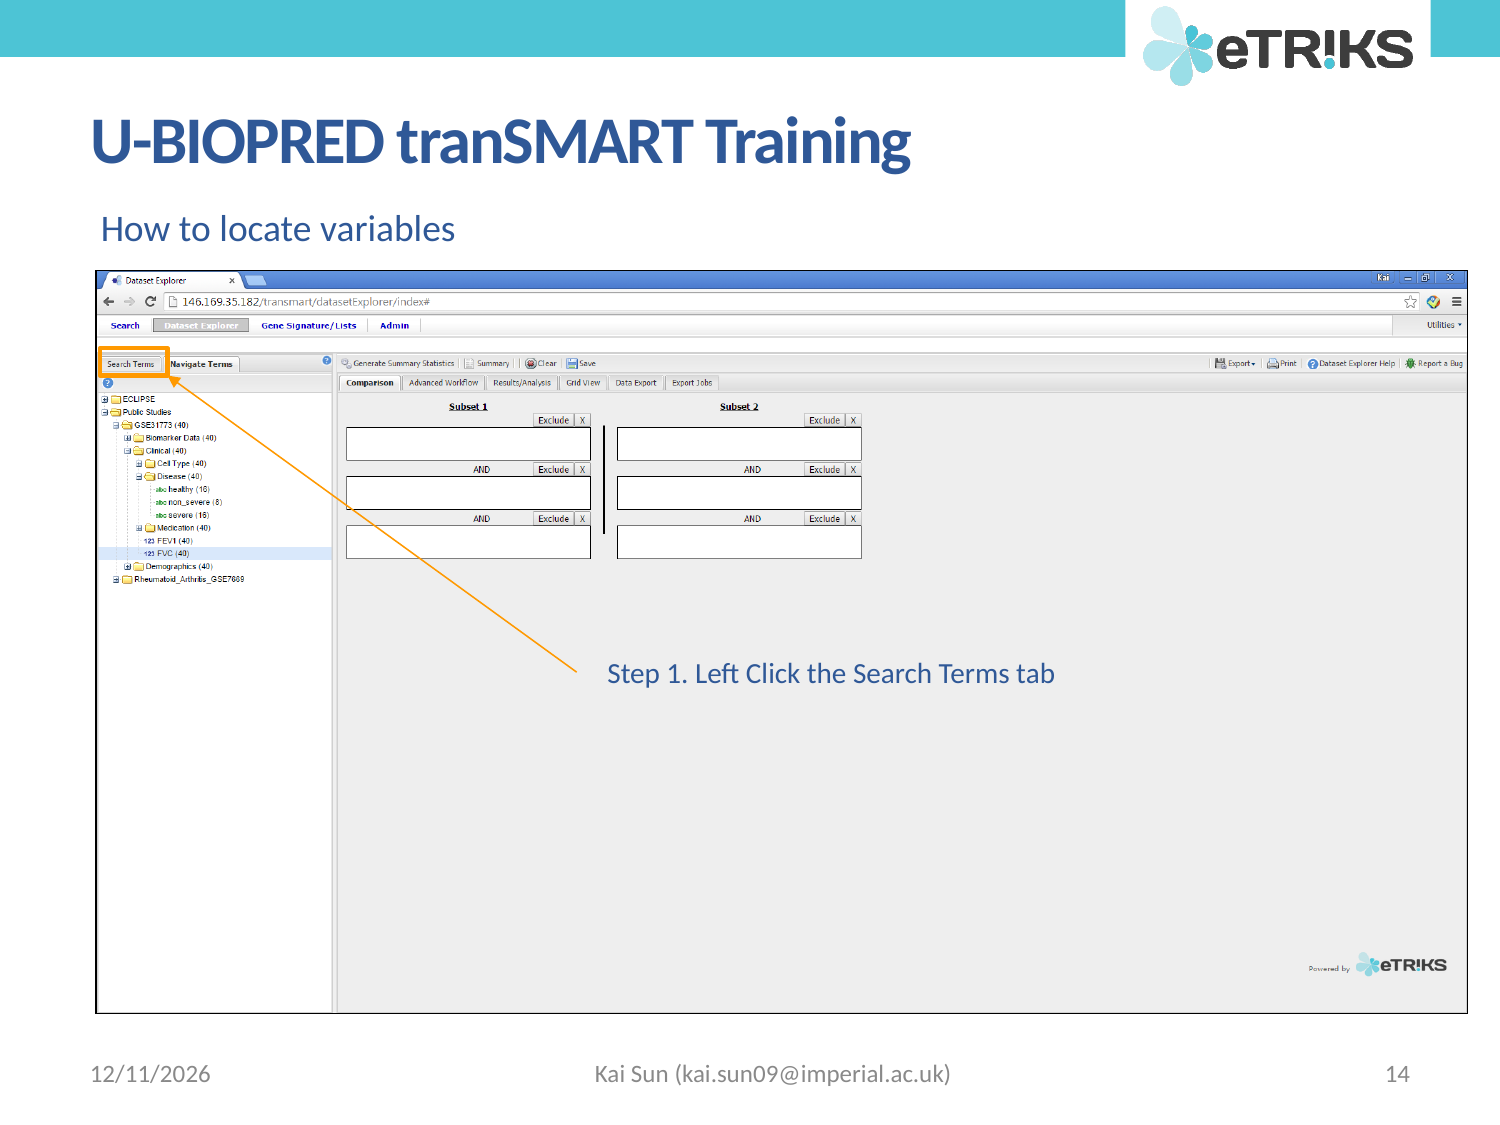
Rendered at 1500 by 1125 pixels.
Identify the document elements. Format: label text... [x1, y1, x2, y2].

text_box How to locate variables [86, 196, 472, 257]
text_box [167, 375, 577, 673]
picture [96, 270, 1467, 1013]
text_box U-BIOPRED tranSMART Training [75, 55, 1426, 219]
text_box 14 [1074, 1042, 1425, 1103]
picture [1143, 6, 1413, 55]
text_box 14/01/2015 [75, 1042, 371, 1103]
text_box Kai Sun (kai.sun09@imperial.ac.uk) [371, 1042, 1074, 1103]
